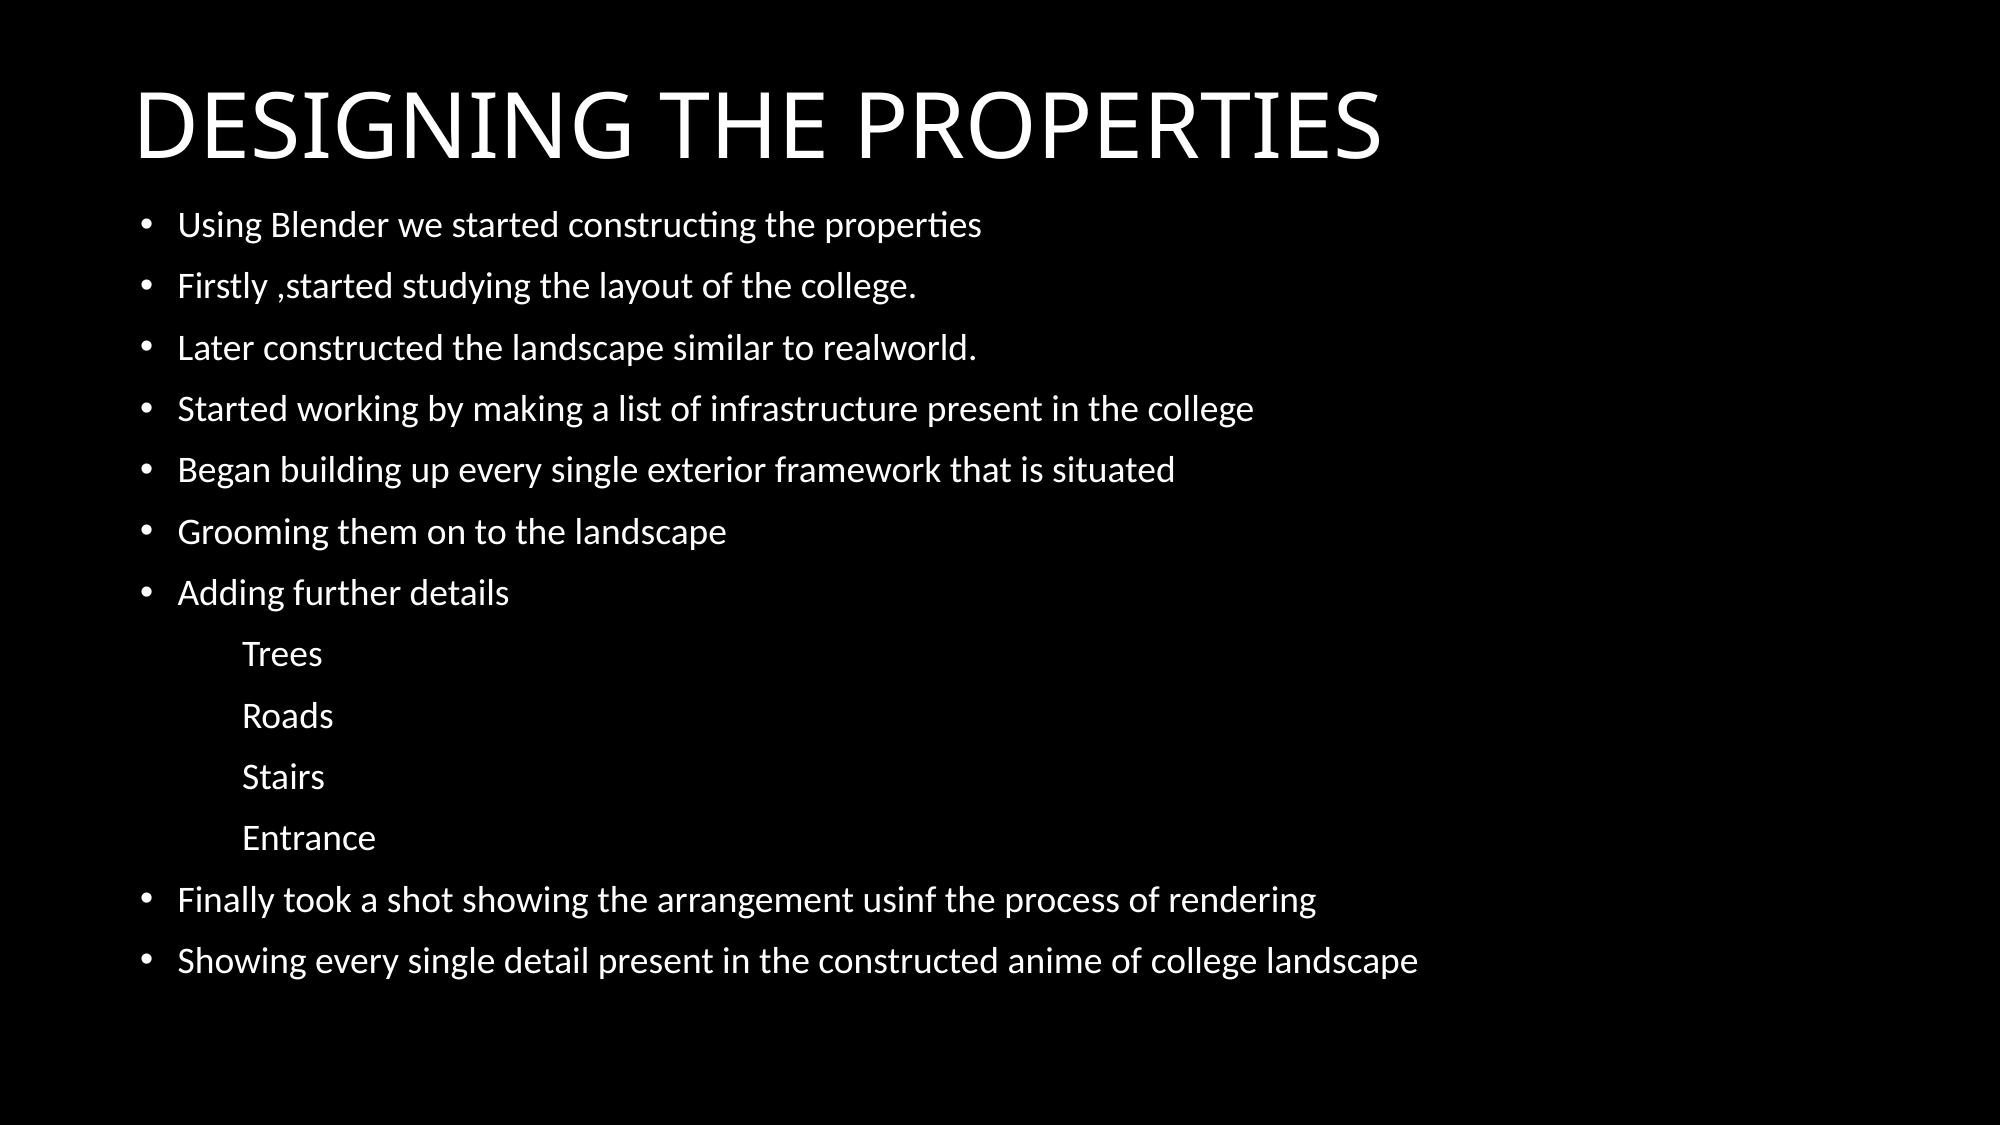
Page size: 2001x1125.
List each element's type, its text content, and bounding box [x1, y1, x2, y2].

list Using Blender we started constructing the properties Firstly ,started studying the layout of the college. Later constructed the landscape similar to realworld. Started working by making a list of infrastructure present in the college Began building up every single exterior framework that is situated Grooming them on to the landscape Adding further details Trees Roads Stairs Entrance Finally took a shot showing the arrangement usinf the process of rendering Showing every single detail present in the constructed anime of college landscape [125, 197, 1875, 739]
title DESIGNING THE PROPERTIES [117, 72, 1868, 198]
